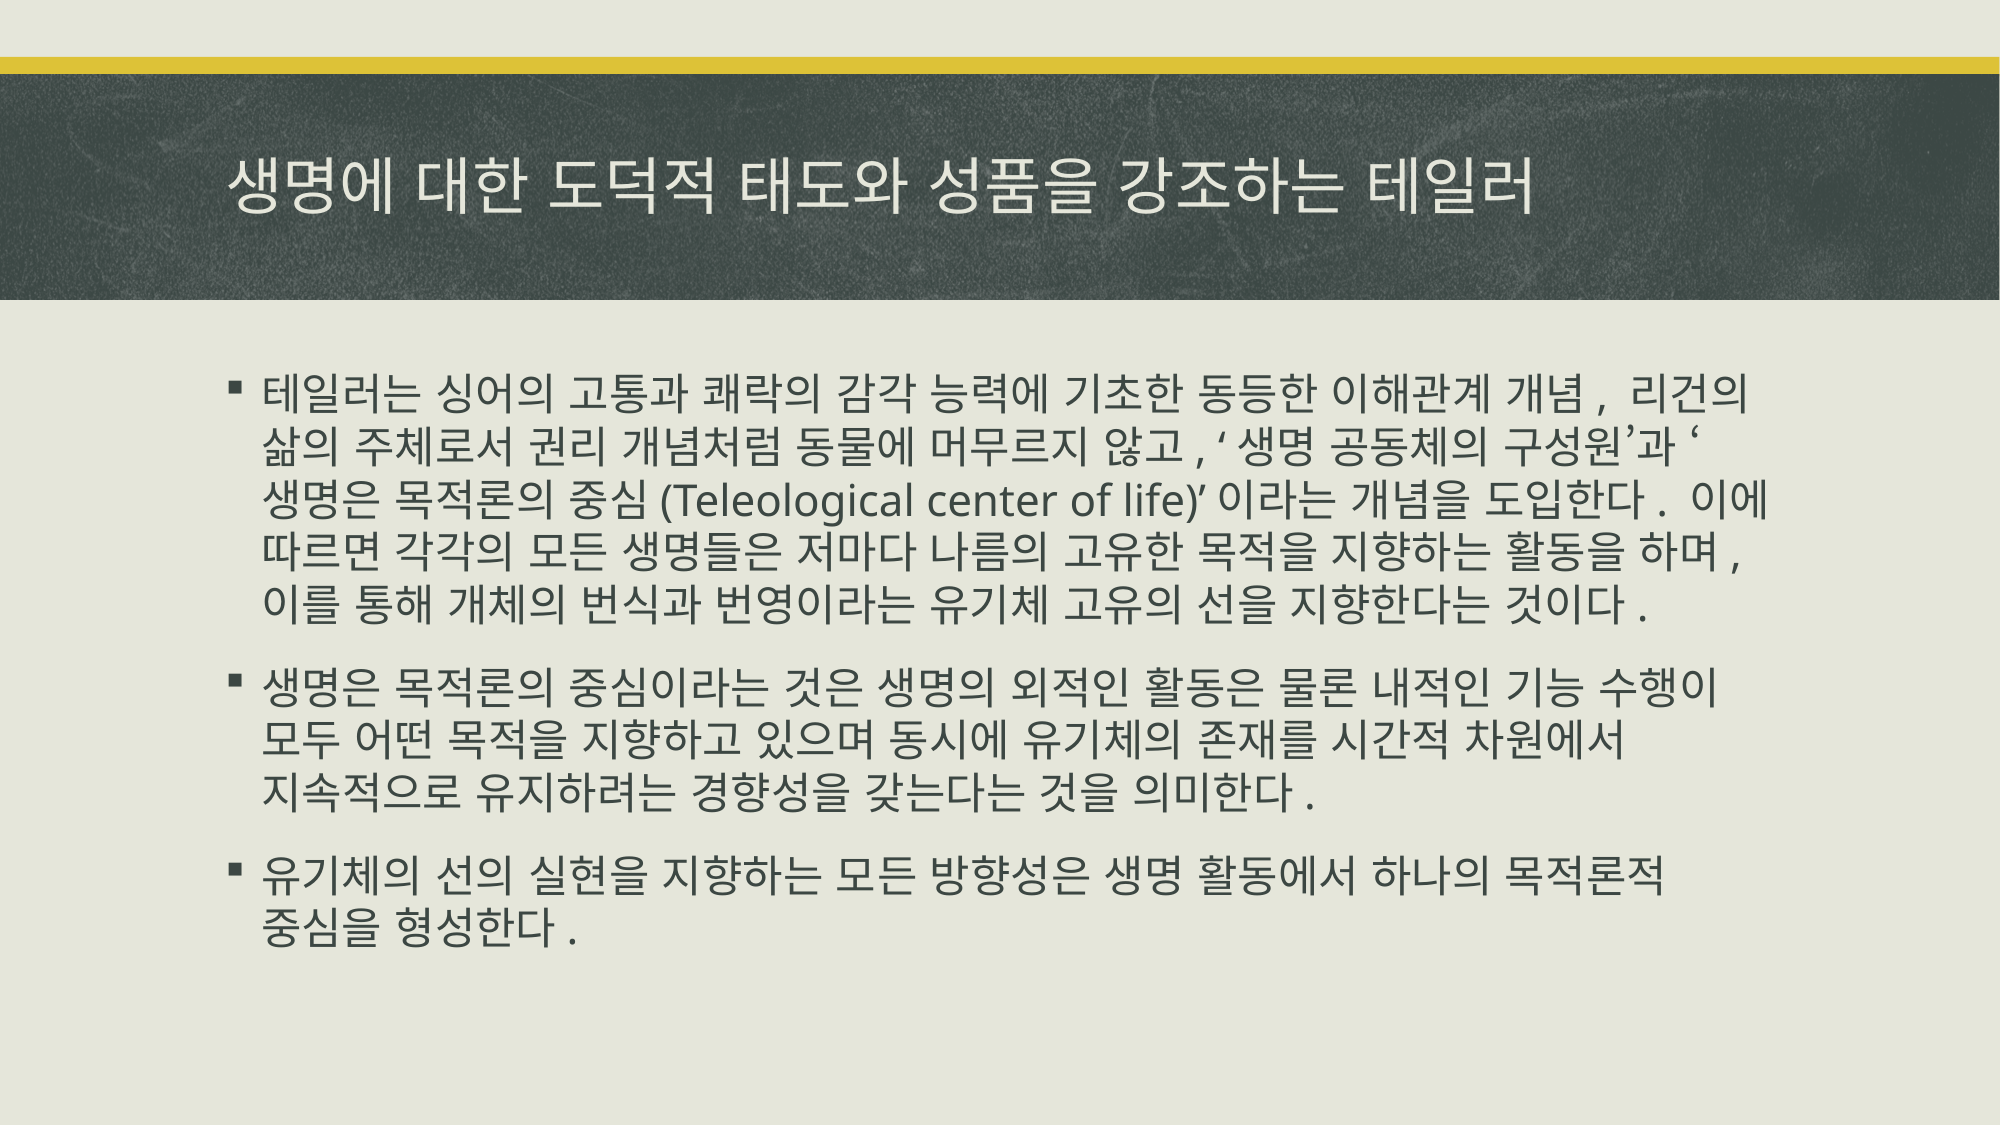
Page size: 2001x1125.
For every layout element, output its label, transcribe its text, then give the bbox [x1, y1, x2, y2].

picture [0, 74, 2000, 300]
title 생명에 대한 도덕적 태도와 성품을 강조하는 테일러 [210, 76, 1790, 300]
list 테일러는 싱어의 고통과 쾌락의 감각 능력에 기초한 동등한 이해관계 개념, 리건의 삶의 주체로서 권리 개념처럼 동물에 머무르지 않고, ‘생명 공동체의 구성원’과 ‘생명은 목적론의 중심(Teleological center of life)’이라는 개념을 도입한다. 이에 따르면 각각의 모든 생명들은 저마다 나름의 고유한 목적을 지향하는 활동을 하며, 이를 통해 개체의 번식과 번영이라는 유기체 고유의 선을 지향한다는 것이다. 생명은 목적론의 중심이라는 것은 생명의 외적인 활동은 물론 내적인 기능 수행이 모두 어떤 목적을 지향하고 있으며 동시에 유기체의 존재를 시간적 차원에서 지속적으로 유지하려는 경향성을 갖는다는 것을 의미한다. 유기체의 선의 실현을 지향하는 모든 방향성은 생명 활동에서 하나의 목적론적 중심을 형성한다. [210, 359, 1790, 1014]
